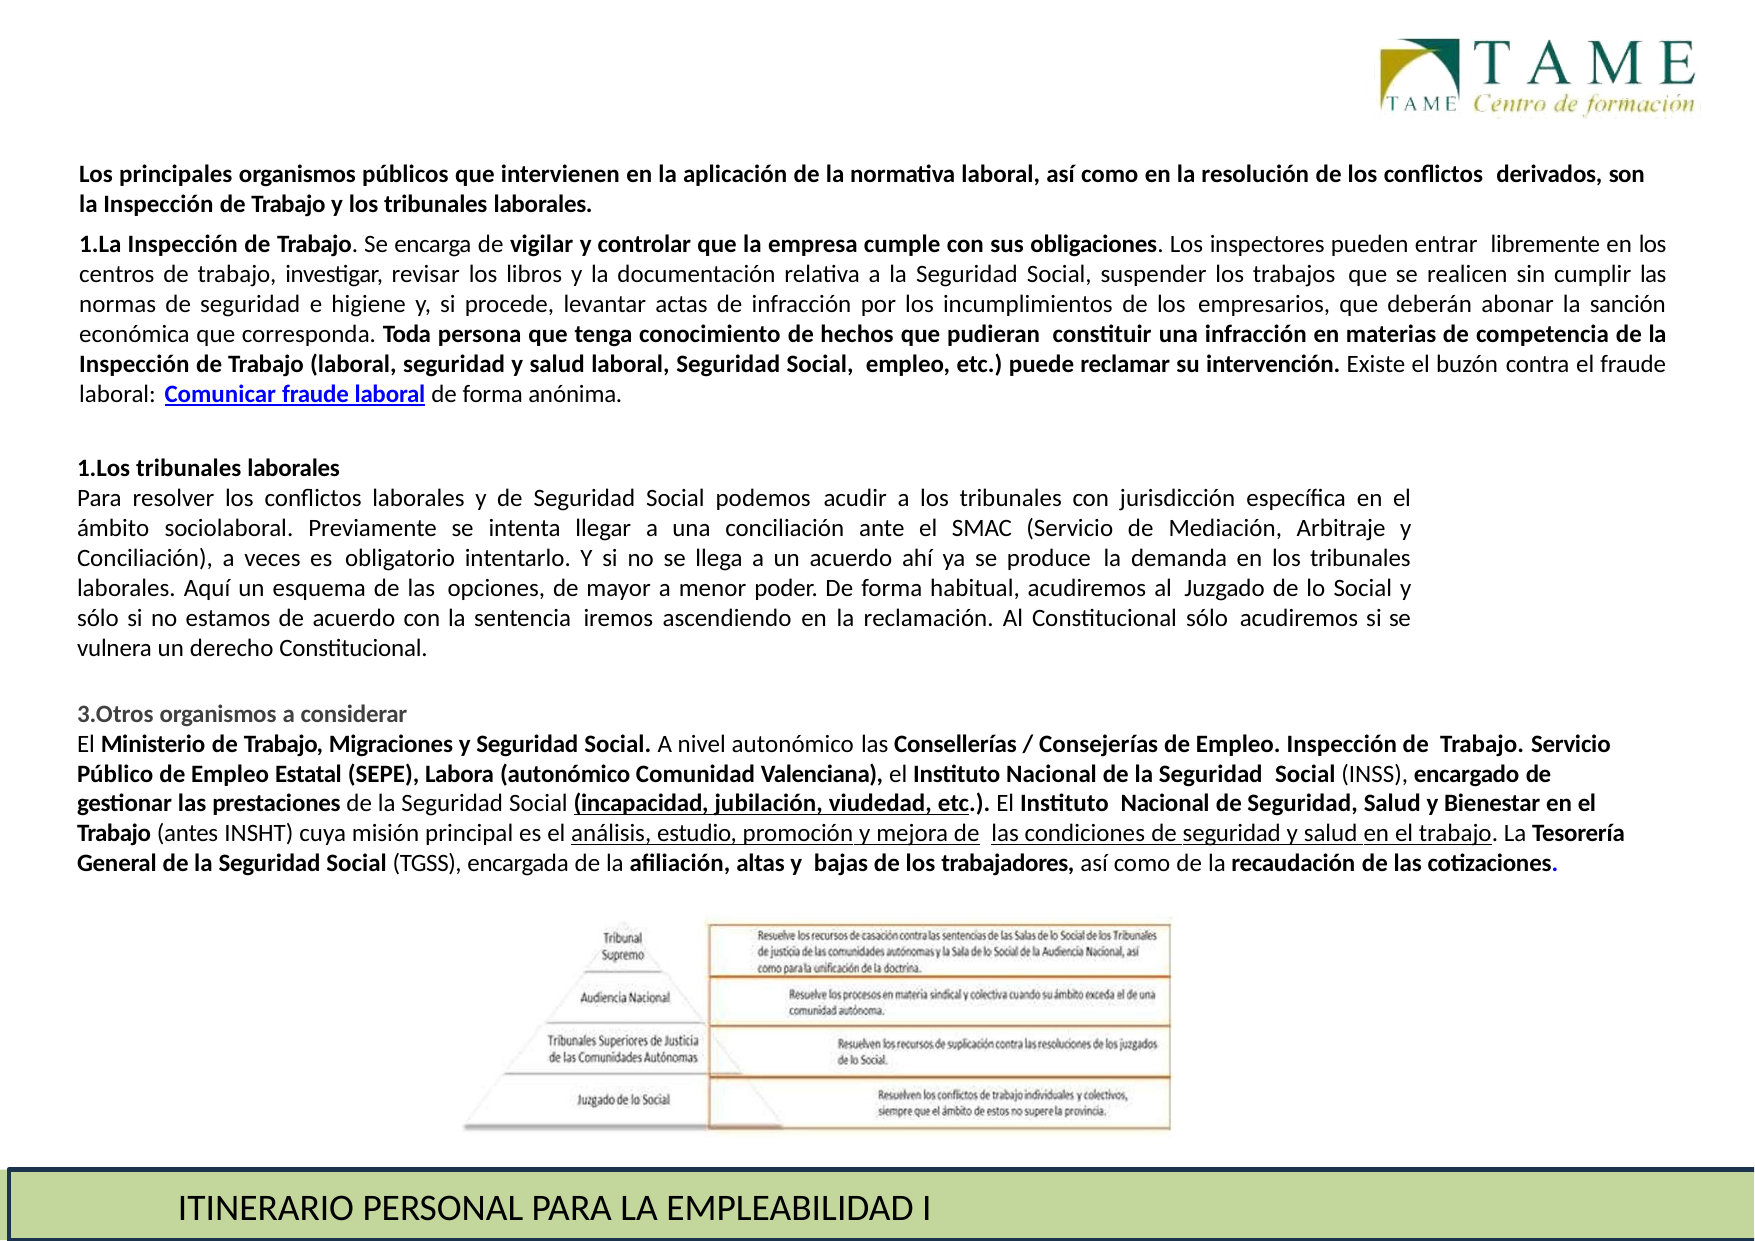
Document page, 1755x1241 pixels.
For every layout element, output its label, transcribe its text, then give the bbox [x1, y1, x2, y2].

picture [1352, 0, 1717, 141]
picture [12, 880, 1665, 1165]
title 4. Organismos públicos en materia laboral [51, 2, 1138, 234]
text_box Los principales organismos públicos que intervienen en la aplicación de la normativa laboral, así como en la resolución de los conflictos derivados, son la Inspección de Trabajo y los tribunales laborales. 1.La Inspección de Trabajo. Se encarga de vigilar y controlar que la empresa cumple con sus obligaciones. Los inspectores pueden entrar libremente en los centros de trabajo, investigar, revisar los libros y la documentación relativa a la Seguridad Social, suspender los trabajos que se realicen sin cumplir las normas de seguridad e higiene y, si procede, levantar actas de infracción por los incumplimientos de los empresarios, que deberán abonar la sanción económica que corresponda. Toda persona que tenga conocimiento de hechos que pudieran constituir una infracción en materias de competencia de la Inspección de Trabajo (laboral, seguridad y salud laboral, Seguridad Social, empleo, etc.) puede reclamar su intervención. Existe el buzón contra el fraude laboral: Comunicar fraude laboral de forma anónima. 1.Los tribunales laborales Para resolver los conflictos laborales y de Seguridad Social podemos acudir a los tribunales con jurisdicción específica en el ámbito sociolaboral. Previamente se intenta llegar a una conciliación ante el SMAC (Servicio de Mediación, Arbitraje y Conciliación), a veces es obligatorio intentarlo. Y si no se llega a un acuerdo ahí ya se produce la demanda en los tribunales laborales. Aquí un esquema de las opciones, de mayor a menor poder. De forma habitual, acudiremos al Juzgado de lo Social y sólo si no estamos de acuerdo con la sentencia iremos ascendiendo en la reclamación. Al Constitucional sólo acudiremos si se vulnera un derecho Constitucional. 3.Otros organismos a considerar El Ministerio de Trabajo, Migraciones y Seguridad Social. A nivel autonómico las Consellerías / Consejerías de Empleo. Inspección de Trabajo. Servicio Público de Empleo Estatal (SEPE), Labora (autonómico Comunidad Valenciana), el Instituto Nacional de la Seguridad Social (INSS), encargado de gestionar las prestaciones de la Seguridad Social (incapacidad, jubilación, viudedad, etc.). El Instituto Nacional de Seguridad, Salud y Bienestar en el Trabajo (antes INSHT) cuya misión principal es el análisis, estudio, promoción y mejora de las condiciones de seguridad y salud en el trabajo. La Tesorería General de la Seguridad Social (TGSS), encargada de la afiliación, altas y bajas de los trabajadores, así como de la recaudación de las cotizaciones. [75, 155, 1667, 877]
